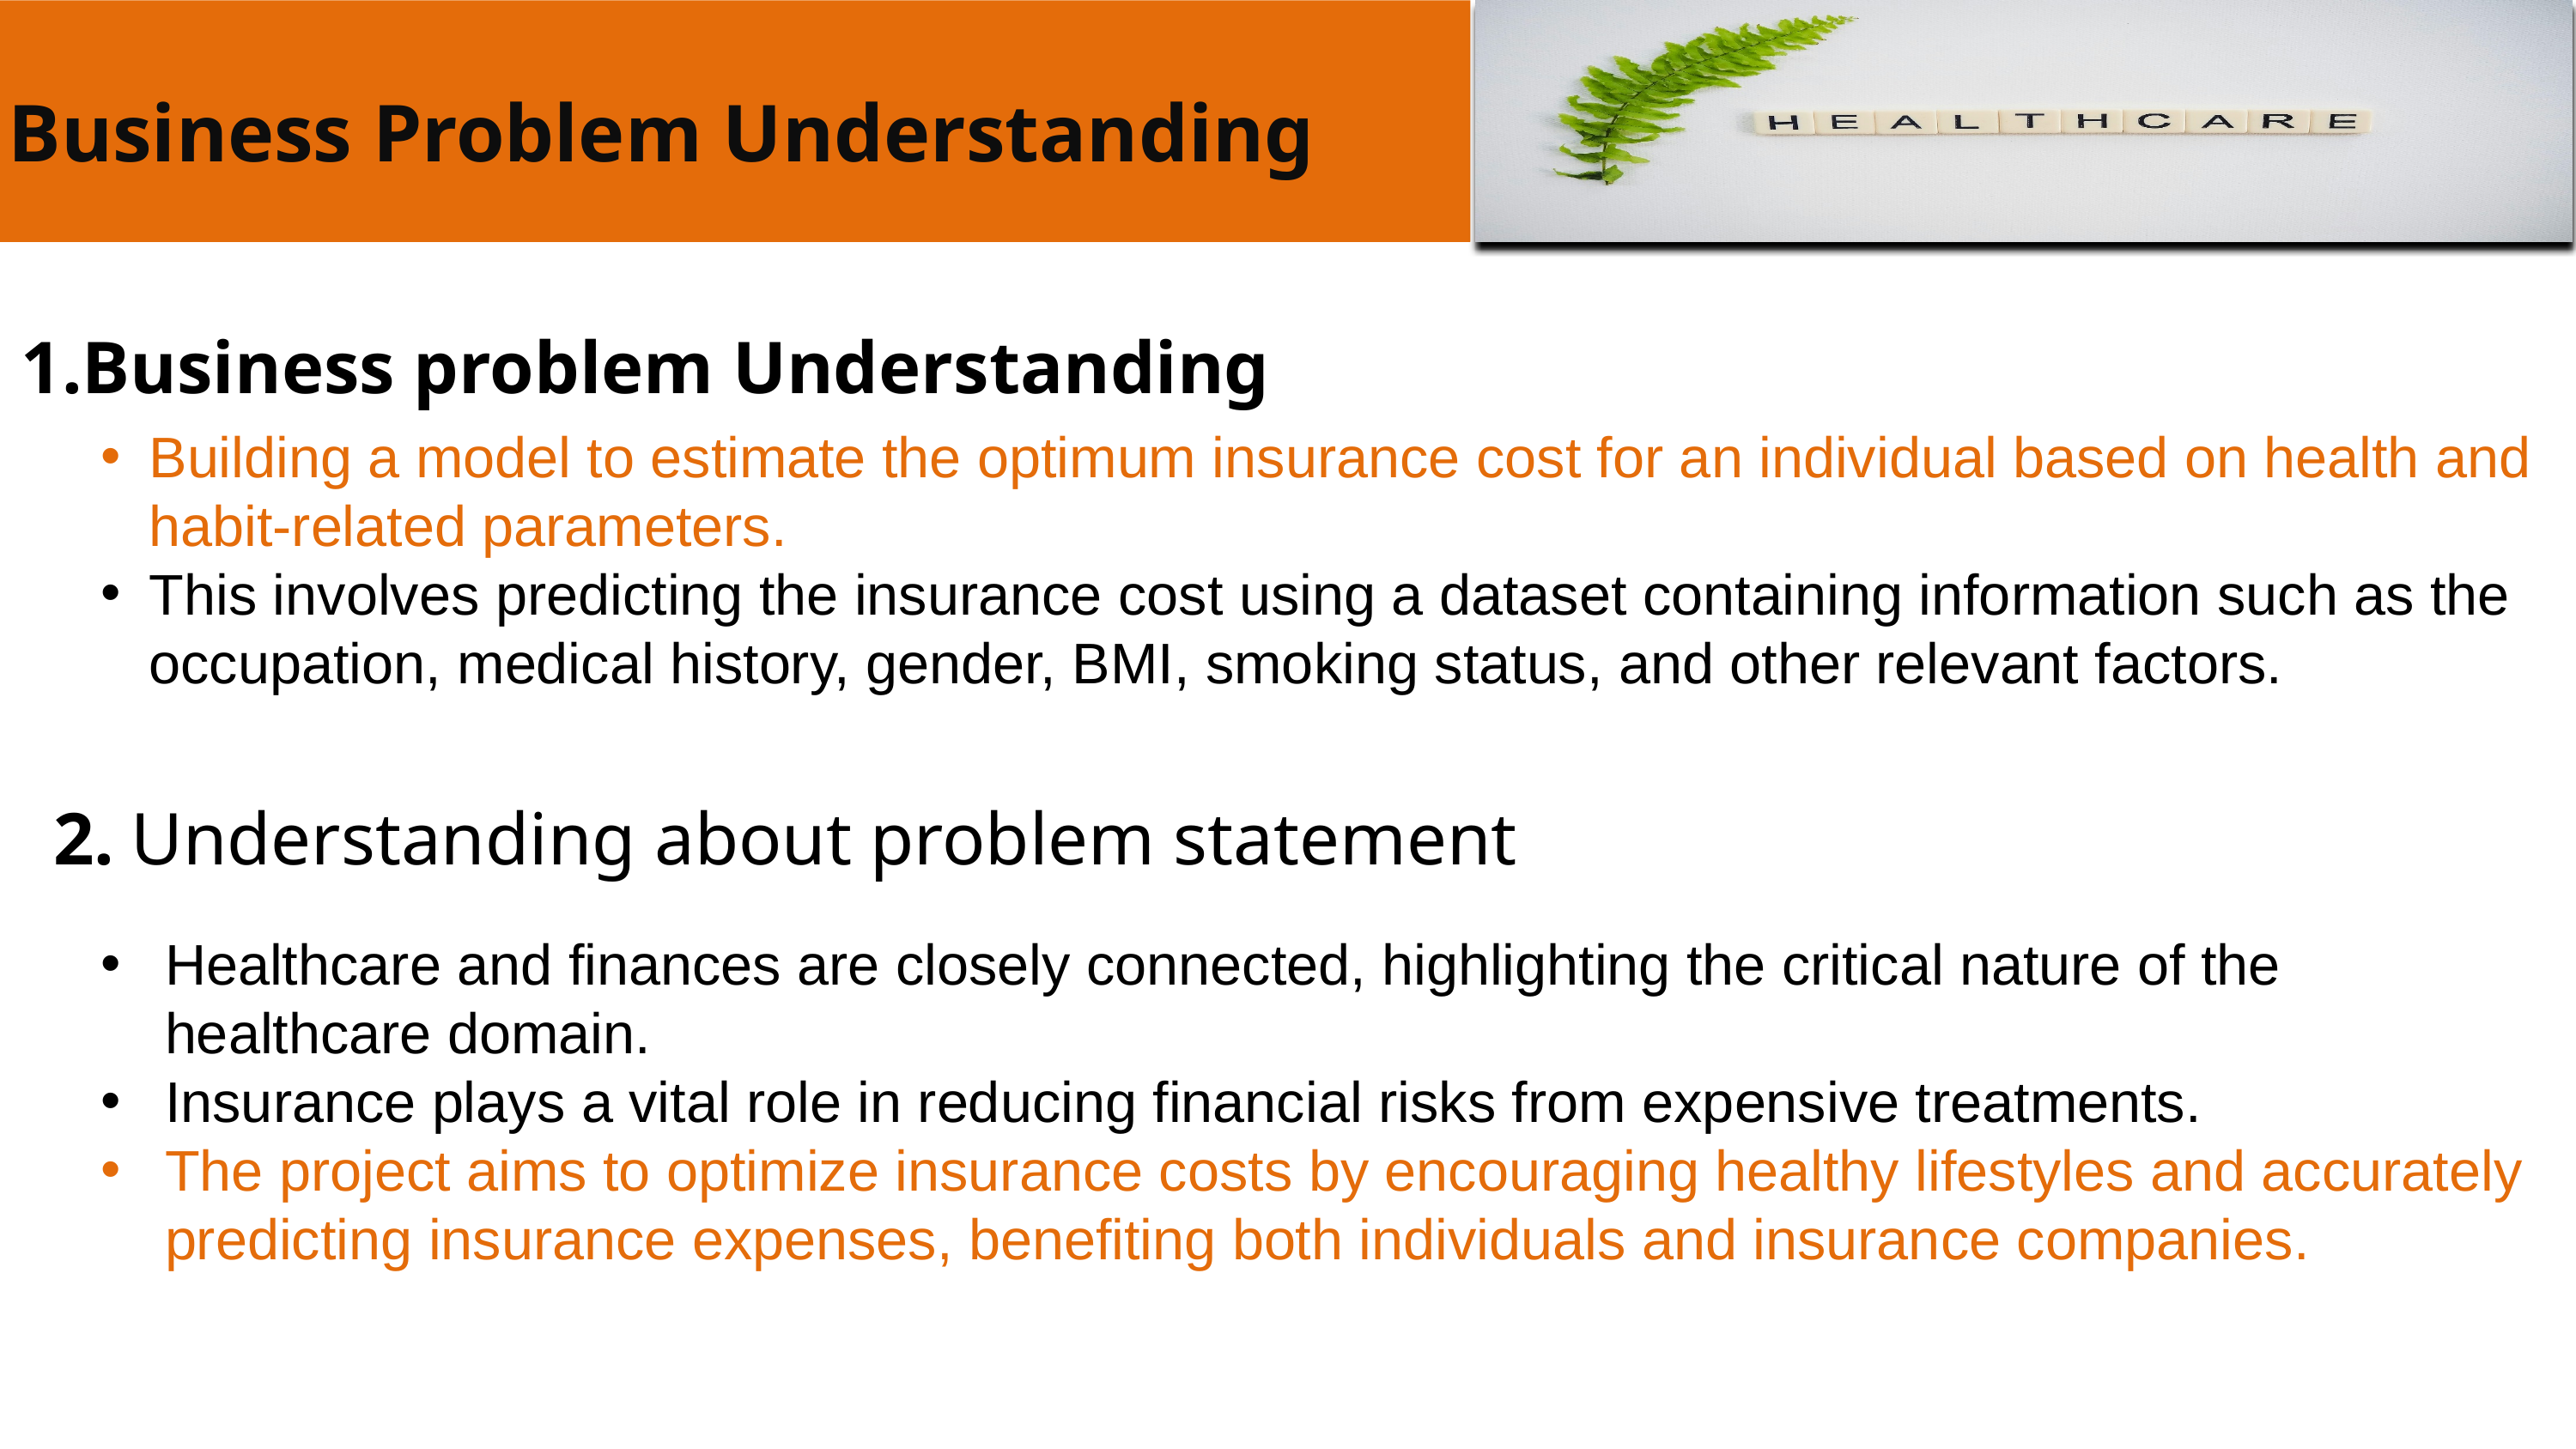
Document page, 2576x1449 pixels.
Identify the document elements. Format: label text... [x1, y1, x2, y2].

text_box Building a model to estimate the optimum insurance cost for an individual based on health and habit-related parameters. This involves predicting the insurance cost using a dataset containing information such as the occupation, medical history, gender, BMI, smoking status, and other relevant factors. [100, 420, 2544, 695]
text_box Healthcare and finances are closely connected, highlighting the critical nature of the healthcare domain. Insurance plays a vital role in reducing financial risks from expensive treatments. The project aims to optimize insurance costs by encouraging healthy lifestyles and accurately predicting insurance expenses, benefiting both individuals and insurance companies. [100, 928, 2544, 1272]
picture [1475, 0, 2573, 242]
text_box 1.Business problem Understanding [21, 252, 1686, 408]
text_box 2. Understanding about problem statement [53, 724, 1771, 880]
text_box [0, 20, 1471, 242]
